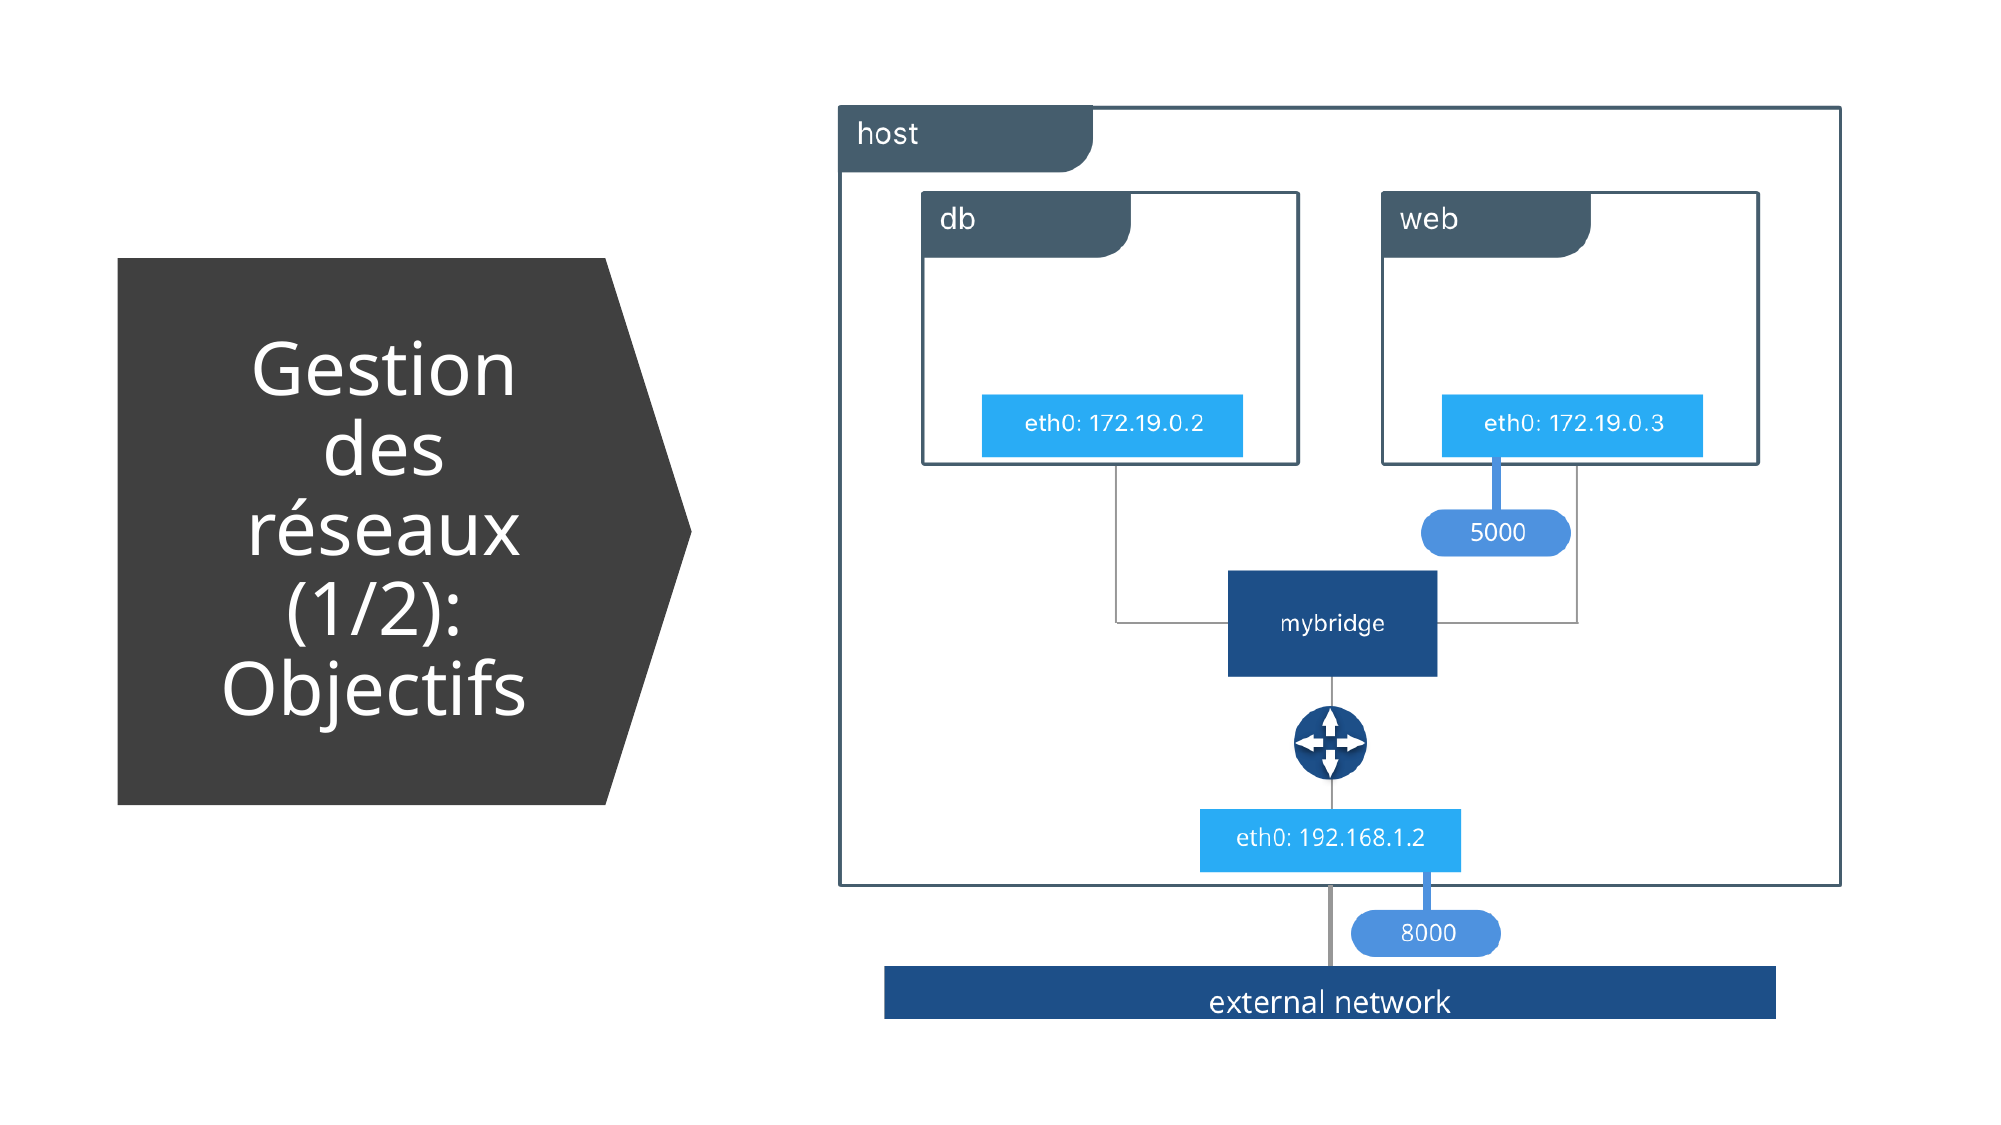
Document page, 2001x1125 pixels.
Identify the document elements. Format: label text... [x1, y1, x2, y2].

text_box [116, 257, 693, 807]
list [837, 105, 1842, 1020]
title Gestion des réseaux (1/2): Objectifs [168, 322, 601, 741]
